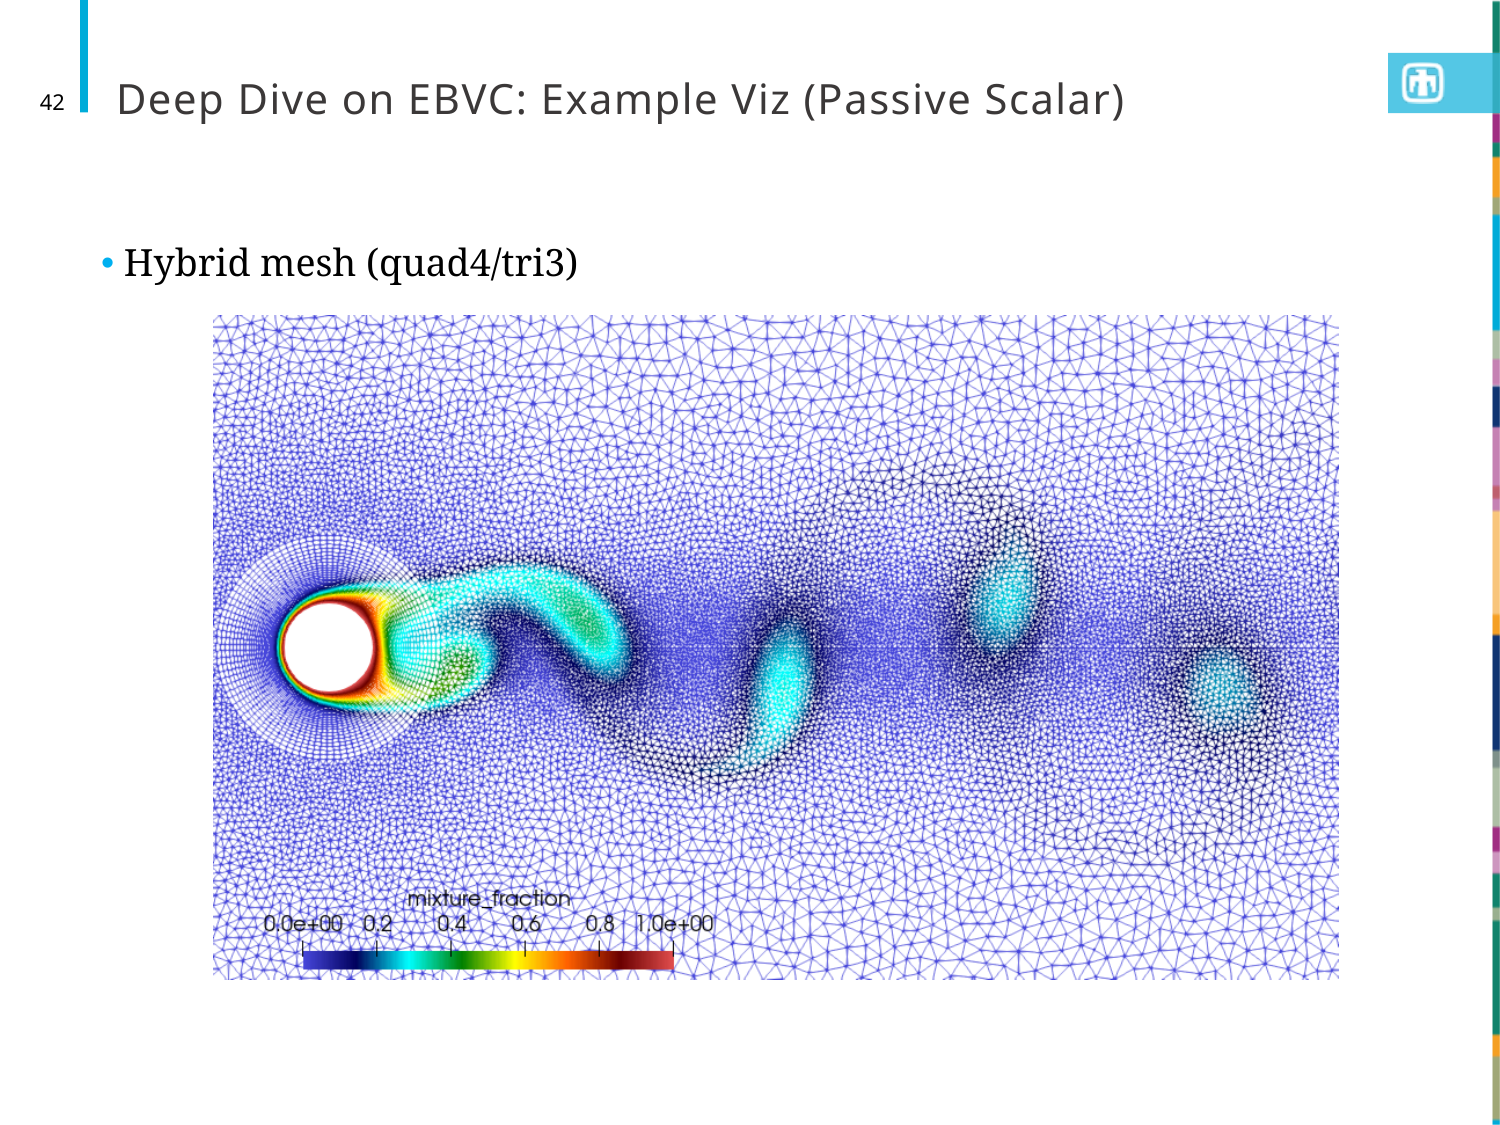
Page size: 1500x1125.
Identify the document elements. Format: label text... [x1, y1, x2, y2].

list Hybrid mesh (quad4/tri3) [101, 236, 1339, 1125]
title Deep Dive on EBVC: Example Viz (Passive Scalar) [101, 36, 1339, 131]
picture [212, 314, 1339, 981]
slide_number 42 [7, 73, 80, 133]
picture [1401, 62, 1445, 104]
picture [1493, 330, 1499, 1120]
picture [1493, 1, 1500, 215]
